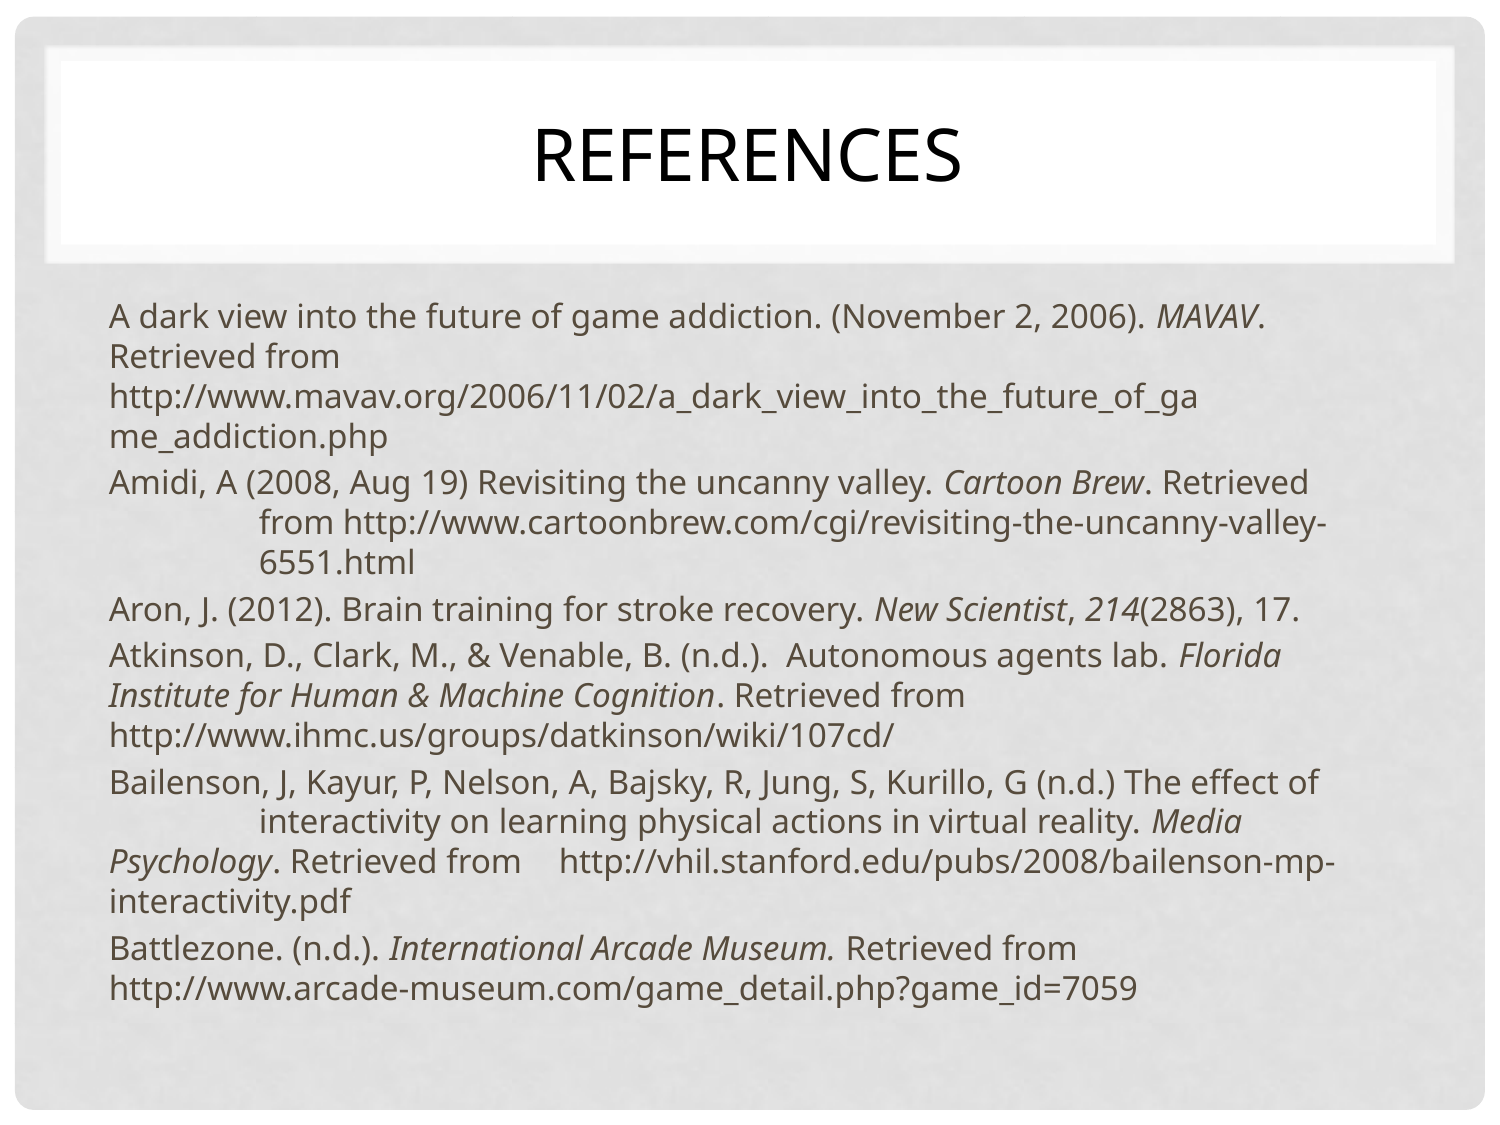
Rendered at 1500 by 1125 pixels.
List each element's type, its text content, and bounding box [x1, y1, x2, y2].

list A dark view into the future of game addiction. (November 2, 2006). MAVAV. Retrieved from http://www.mavav.org/2006/11/02/a_dark_view_into_the_future_of_ga me_addiction.php Amidi, A (2008, Aug 19) Revisiting the uncanny valley. Cartoon Brew. Retrieved from http://www.cartoonbrew.com/cgi/revisiting-the-uncanny-valley- 6551.html Aron, J. (2012). Brain training for stroke recovery. New Scientist, 214(2863), 17. Atkinson, D., Clark, M., & Venable, B. (n.d.). Autonomous agents lab. Florida Institute for Human & Machine Cognition. Retrieved from http://www.ihmc.us/groups/datkinson/wiki/107cd/ Bailenson, J, Kayur, P, Nelson, A, Bajsky, R, Jung, S, Kurillo, G (n.d.) The effect of interactivity on learning physical actions in virtual reality. Media Psychology. Retrieved from http://vhil.stanford.edu/pubs/2008/bailenson-mp-interactivity.pdf Battlezone. (n.d.). International Arcade Museum. Retrieved from http://www.arcade-museum.com/game_detail.php?game_id=7059 [75, 287, 1425, 1005]
title References [69, 66, 1425, 238]
